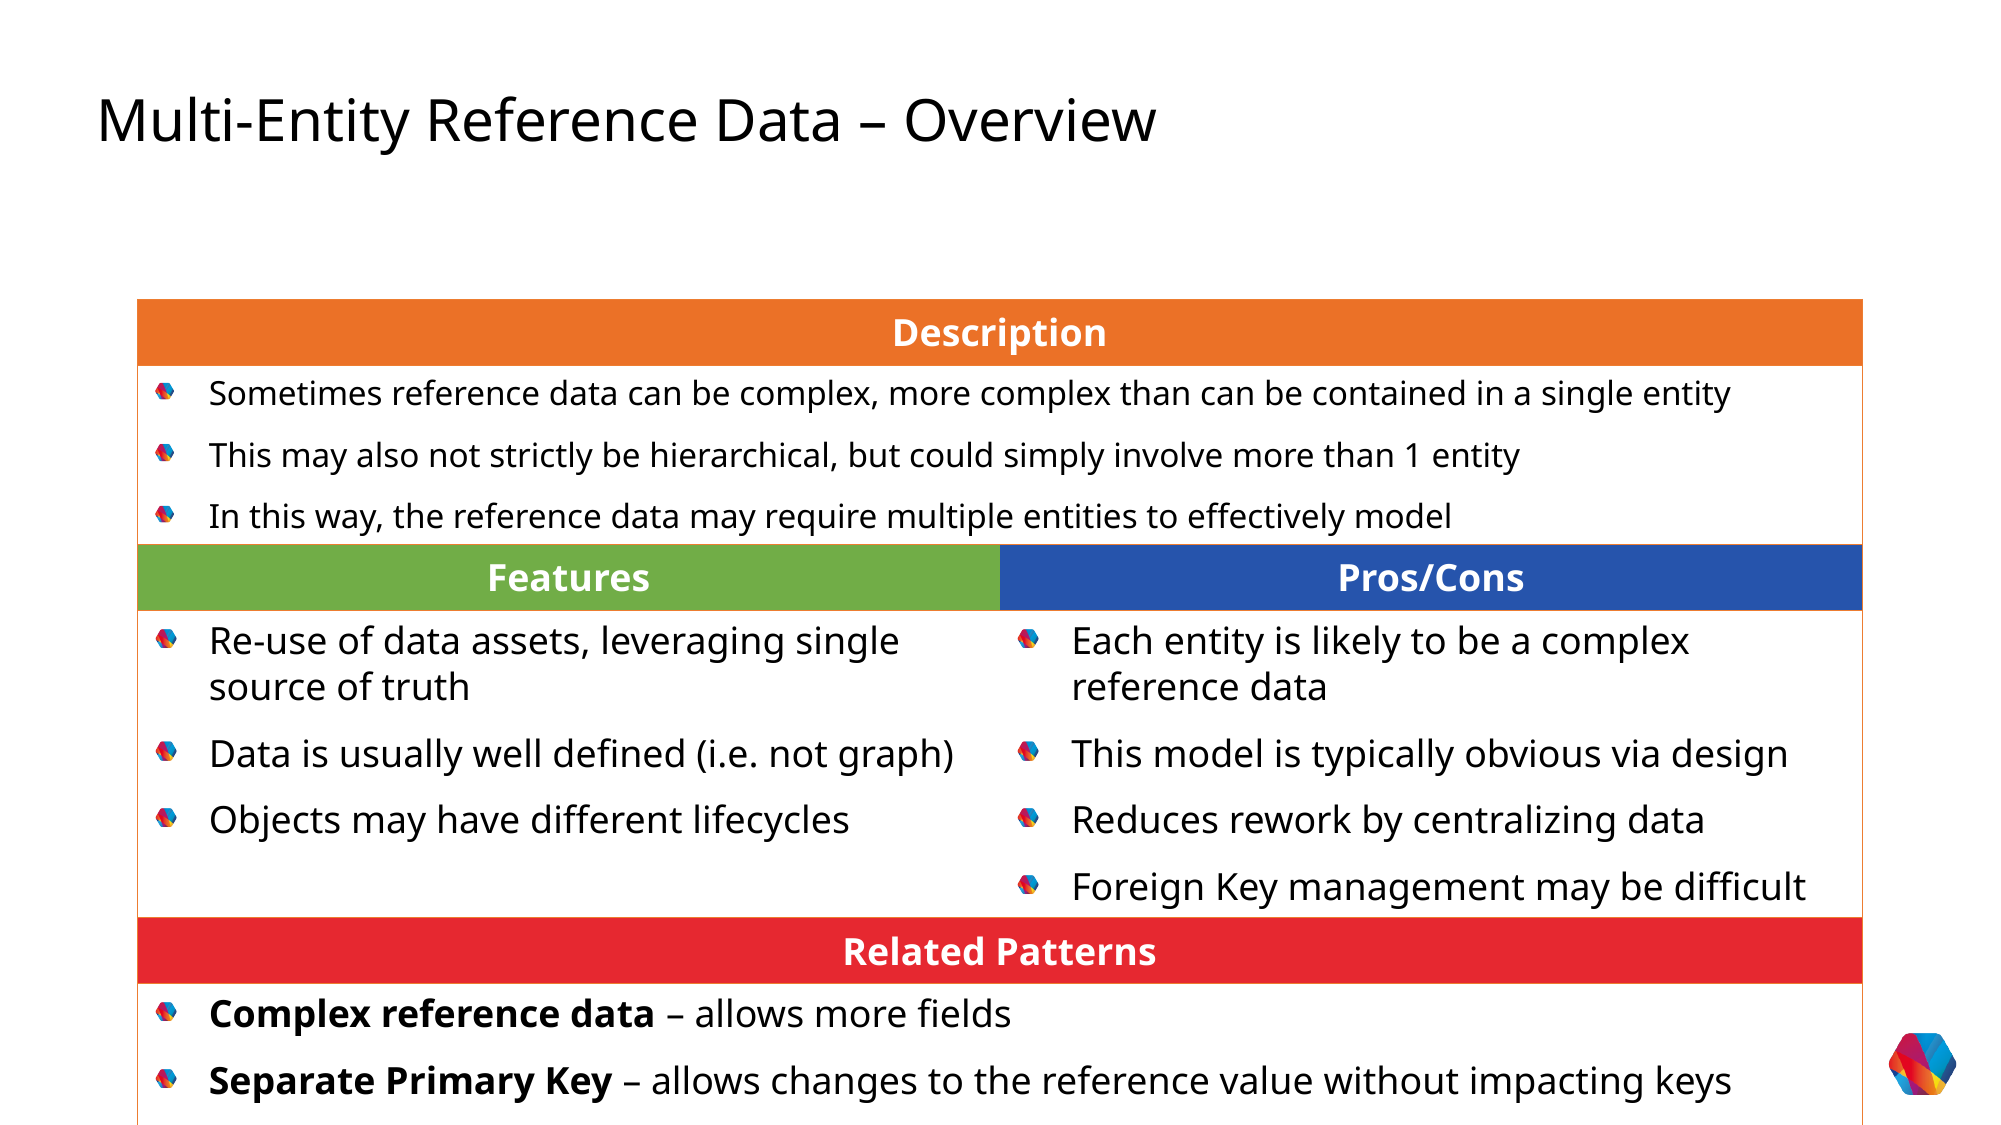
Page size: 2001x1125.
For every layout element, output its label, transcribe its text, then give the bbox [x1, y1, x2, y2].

table_cell Re-use of data assets, leveraging single source of truth Data is usually well defined (i.e. not graph) Objects may have different lifecycles [138, 611, 1000, 917]
picture [152, 625, 179, 652]
table_cell Pros/Cons [1000, 545, 1862, 610]
picture [1014, 625, 1042, 652]
picture [152, 737, 179, 765]
table_header Description [138, 300, 1862, 365]
picture [1014, 804, 1042, 831]
table_cell Complex reference data – allows more fields Separate Primary Key – allows changes to the reference value without impacting keys Lookup Mapping – allows different values to be mapped from different sources [138, 984, 1862, 1125]
picture [152, 440, 176, 465]
picture [1883, 1028, 1961, 1100]
table_cell Each entity is likely to be a complex reference data This model is typically obvious via design Reduces rework by centralizing data Foreign Key management may be difficult [1000, 611, 1862, 917]
list Multi-Entity Reference Data – Overview [81, 80, 1671, 165]
table_cell Sometimes reference data can be complex, more complex than can be contained in a single entity This may also not strictly be hierarchical, but could simply involve more than 1 entity In this way, the reference data may require multiple entities to effectively model [138, 366, 1862, 544]
picture [152, 1065, 179, 1092]
picture [152, 379, 176, 403]
picture [152, 502, 176, 526]
table_cell Features [138, 545, 1000, 610]
picture [152, 998, 179, 1025]
picture [152, 804, 179, 831]
table_cell Related Patterns [138, 918, 1862, 983]
picture [1014, 737, 1042, 765]
picture [1014, 871, 1042, 898]
